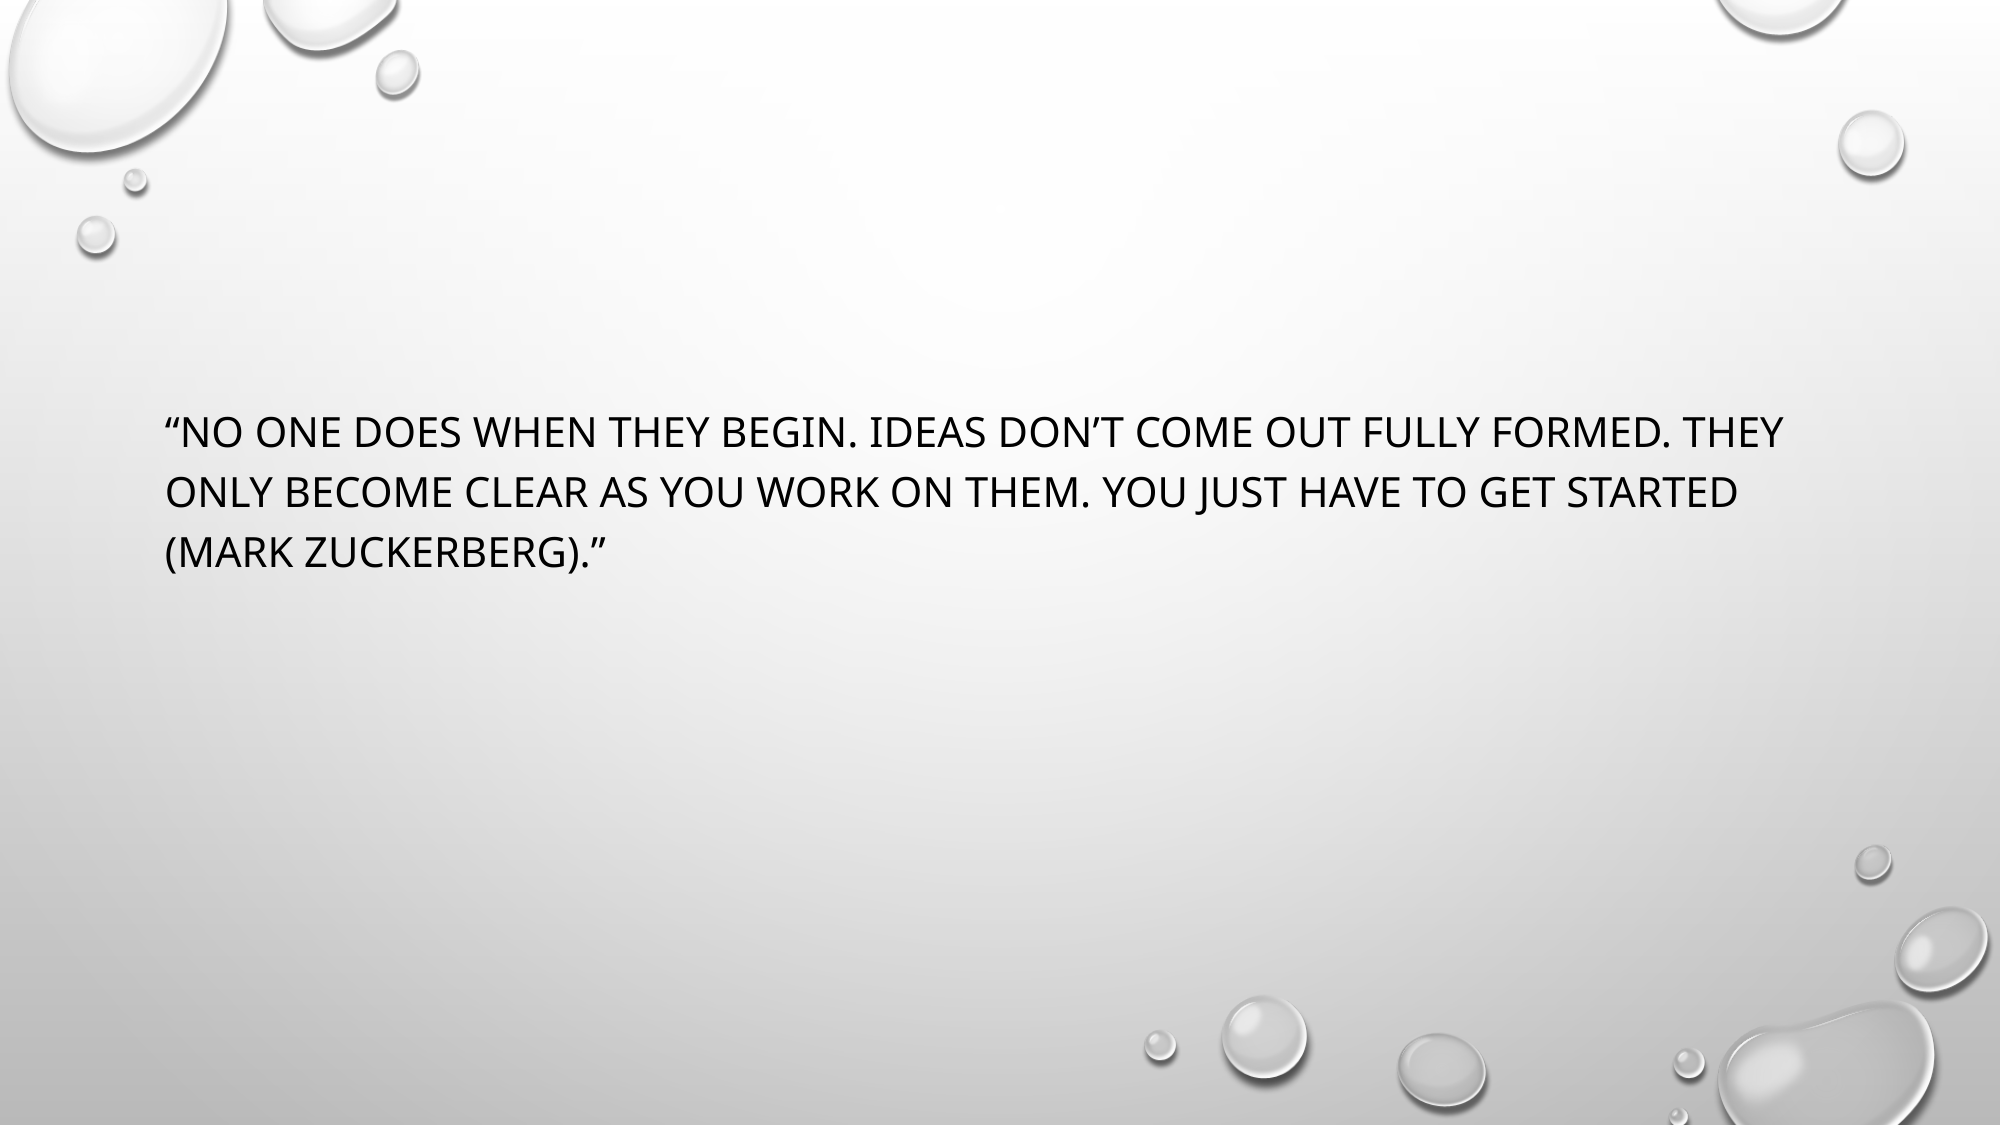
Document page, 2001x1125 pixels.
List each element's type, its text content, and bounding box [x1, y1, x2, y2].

list “no one does when they begin. Ideas don’t come out fully formed. They only become clear as you work on them. You just have to get started (Mark Zuckerberg).” [149, 388, 1850, 950]
picture [0, 0, 2000, 1125]
